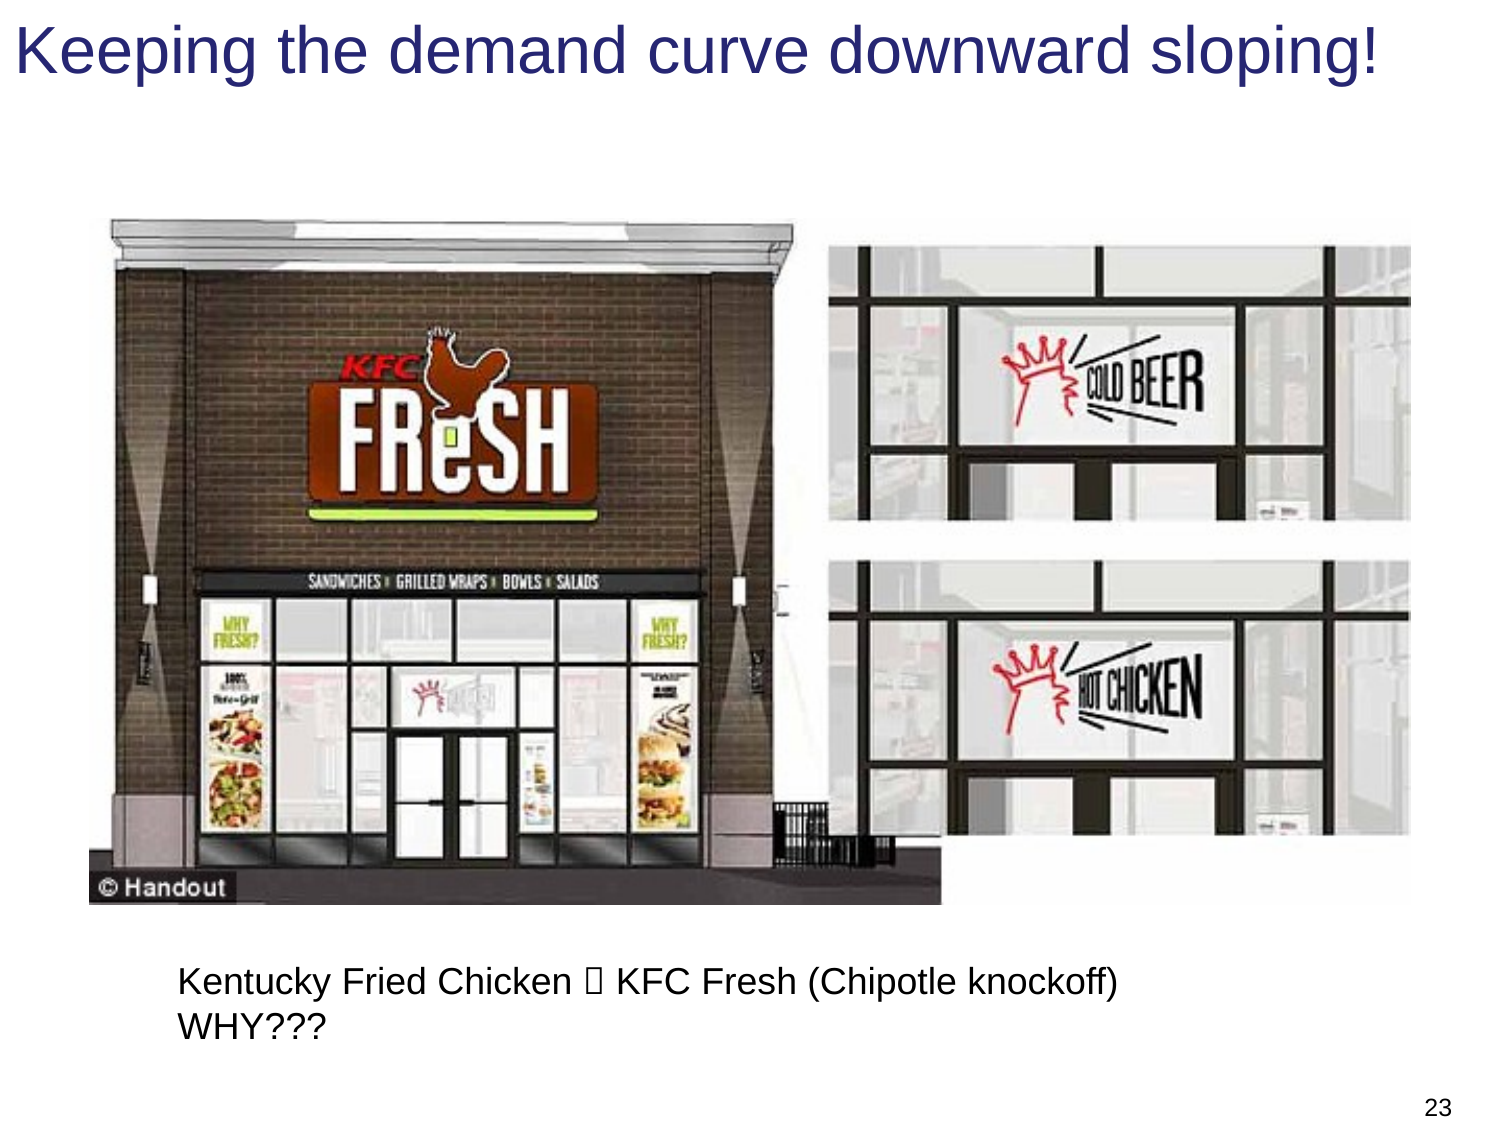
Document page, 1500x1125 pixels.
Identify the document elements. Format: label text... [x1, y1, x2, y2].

title Keeping the demand curve downward sloping! [0, 0, 1500, 105]
picture [89, 218, 1411, 905]
text_box Kentucky Fried Chicken  KFC Fresh (Chipotle knockoff) WHY??? [162, 949, 1363, 1055]
